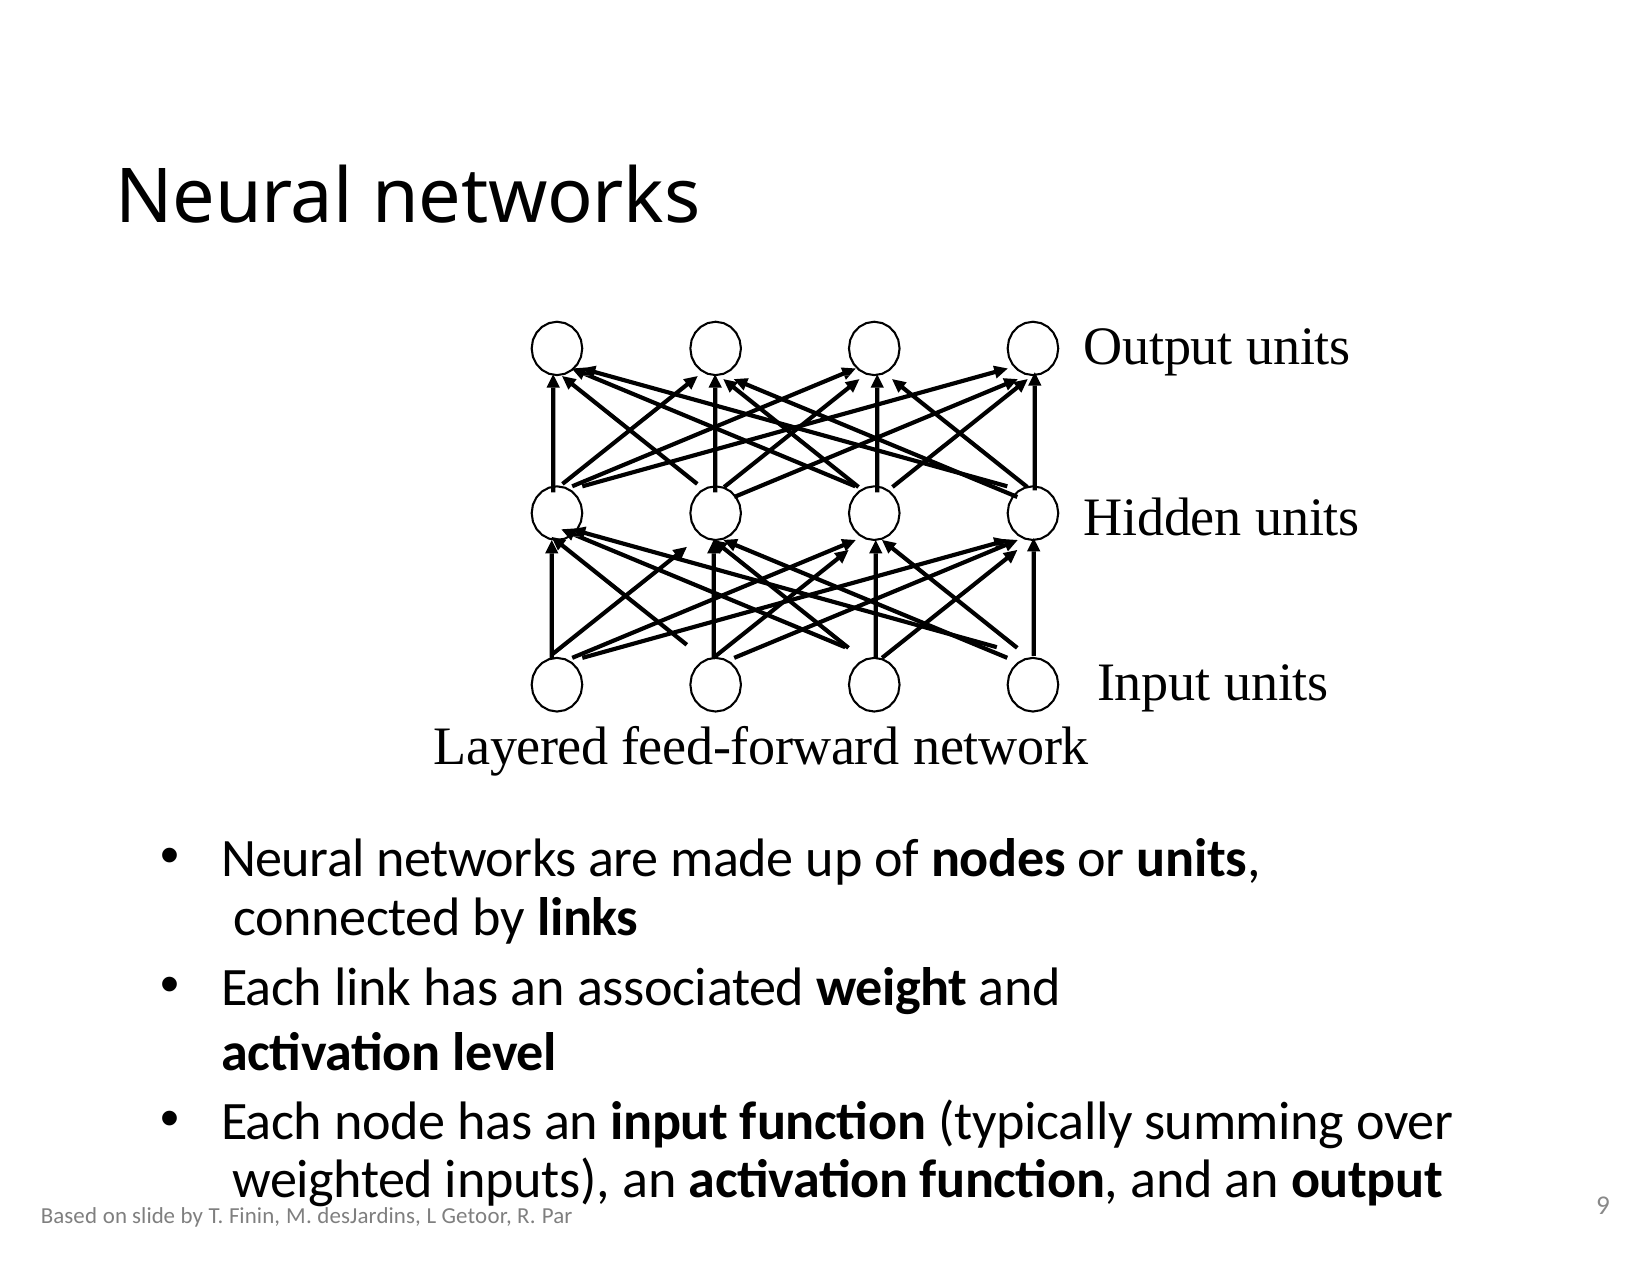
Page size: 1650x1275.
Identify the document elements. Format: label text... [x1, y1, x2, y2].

text_box Output units Hidden units Input units Layered feed-forward network Neural networks are made up of nodes or units, connected by links Each link has an associated weight and activation level Each node has an input function (typically summing over weighted inputs), an activation function, and an output [158, 307, 1456, 1209]
text_box Based on slide by T. Finin, M. desJardins, L Getoor, R. Par [38, 1198, 582, 1229]
text_box 9 [1593, 1185, 1612, 1220]
title Neural networks [113, 83, 1537, 299]
